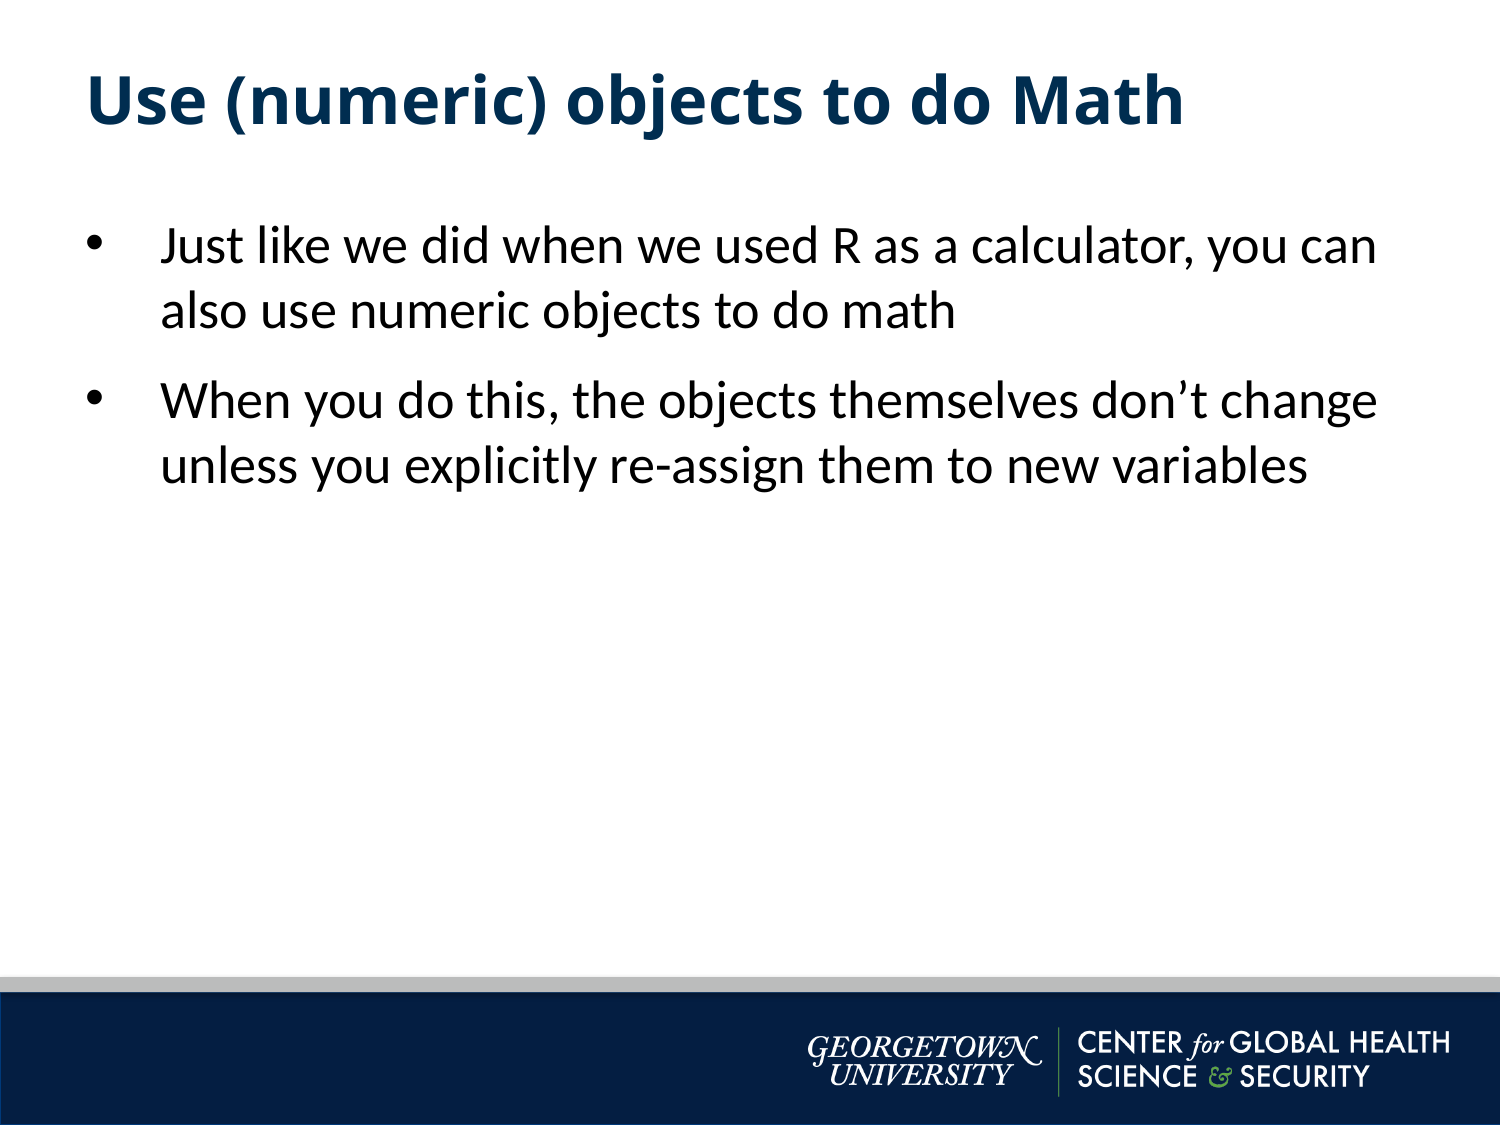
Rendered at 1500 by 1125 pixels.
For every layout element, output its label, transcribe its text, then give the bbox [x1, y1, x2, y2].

text_box Use (numeric) objects to do Math [70, 50, 1399, 238]
picture [808, 1027, 1449, 1097]
text_box Just like we did when we used R as a calculator, you can also use numeric objects to do math When you do this, the objects themselves don’t change unless you explicitly re-assign them to new variables [70, 201, 1476, 579]
